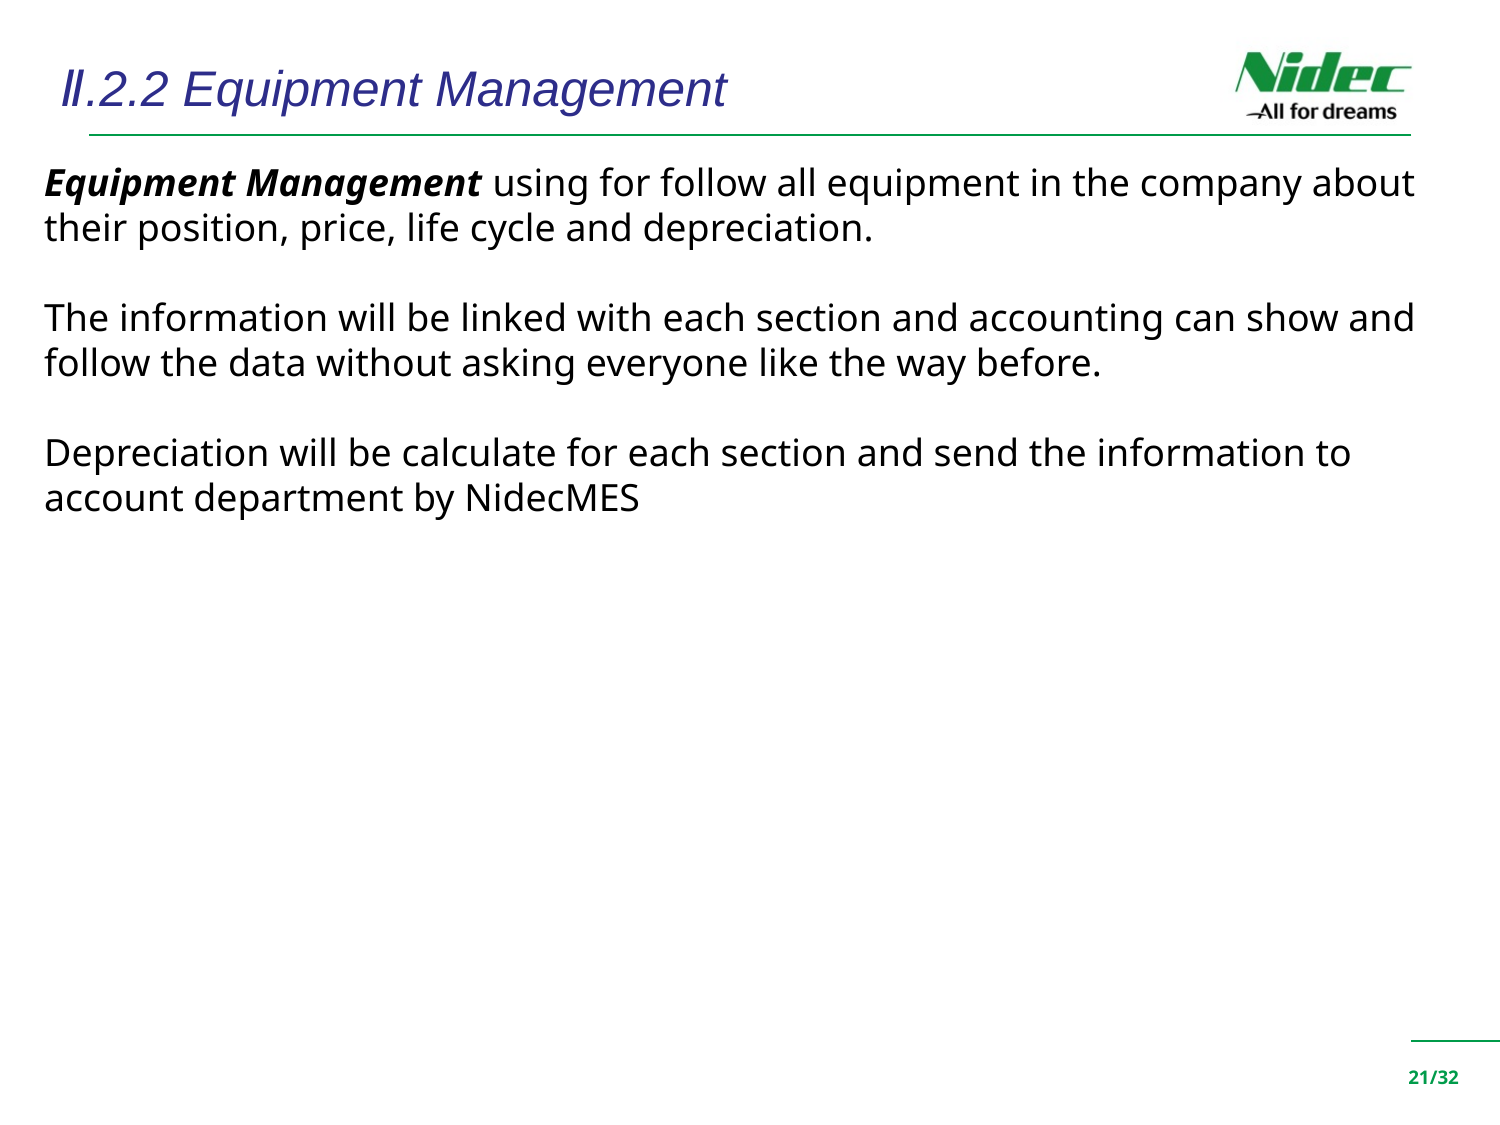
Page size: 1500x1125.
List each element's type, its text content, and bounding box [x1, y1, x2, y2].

text_box Equipment Management using for follow all equipment in the company about their position, price, life cycle and depreciation. The information will be linked with each section and accounting can show and follow the data without asking everyone like the way before. Depreciation will be calculate for each section and send the information to account department by NidecMES [29, 151, 1500, 526]
text_box Ⅱ.2.2 Equipment Management [46, 48, 1240, 124]
picture [1220, 37, 1427, 134]
